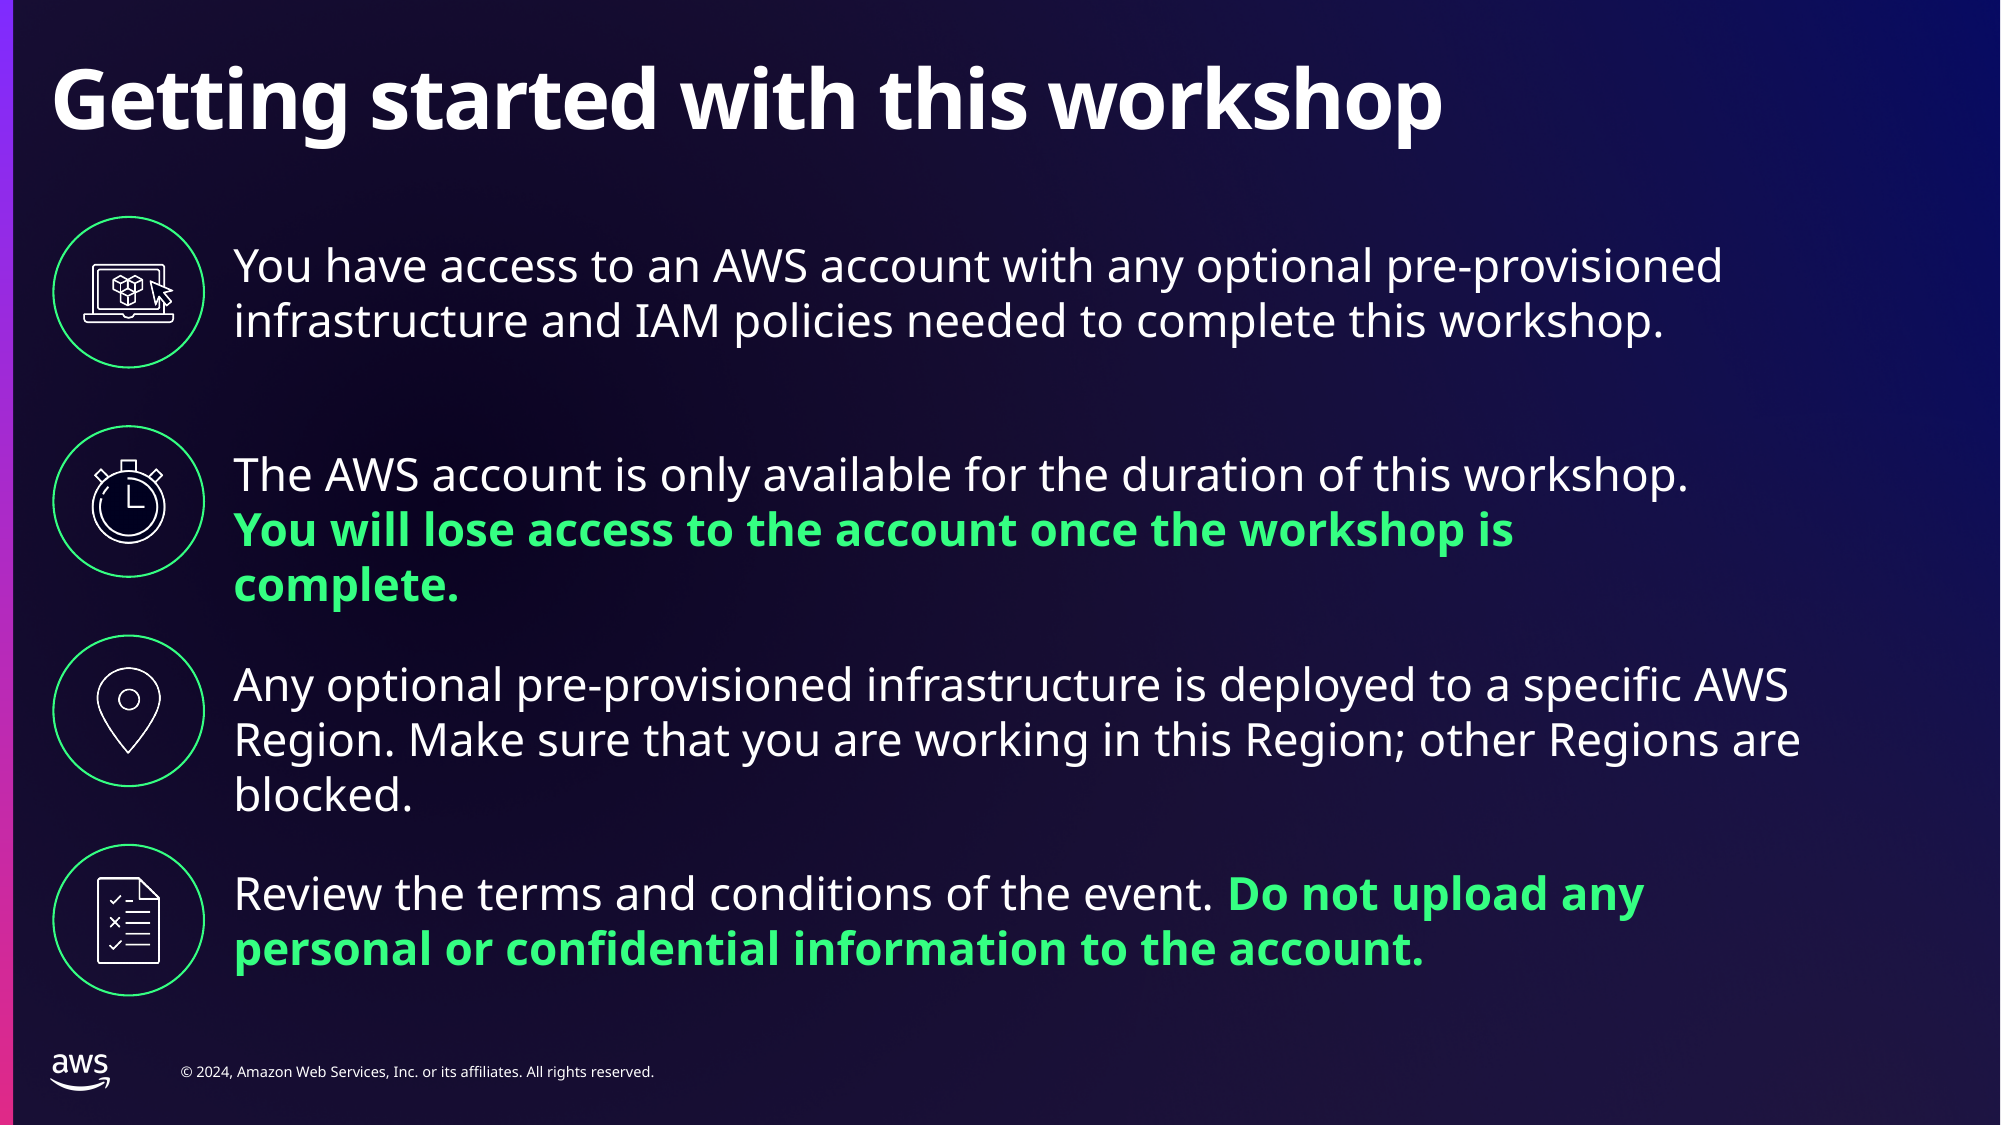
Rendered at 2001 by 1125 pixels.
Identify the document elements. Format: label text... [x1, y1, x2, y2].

picture [13, 0, 2001, 1125]
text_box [53, 635, 1959, 787]
title Getting started with this workshop [50, 50, 1950, 155]
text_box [53, 844, 1734, 996]
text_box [53, 426, 1736, 577]
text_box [53, 216, 1959, 368]
